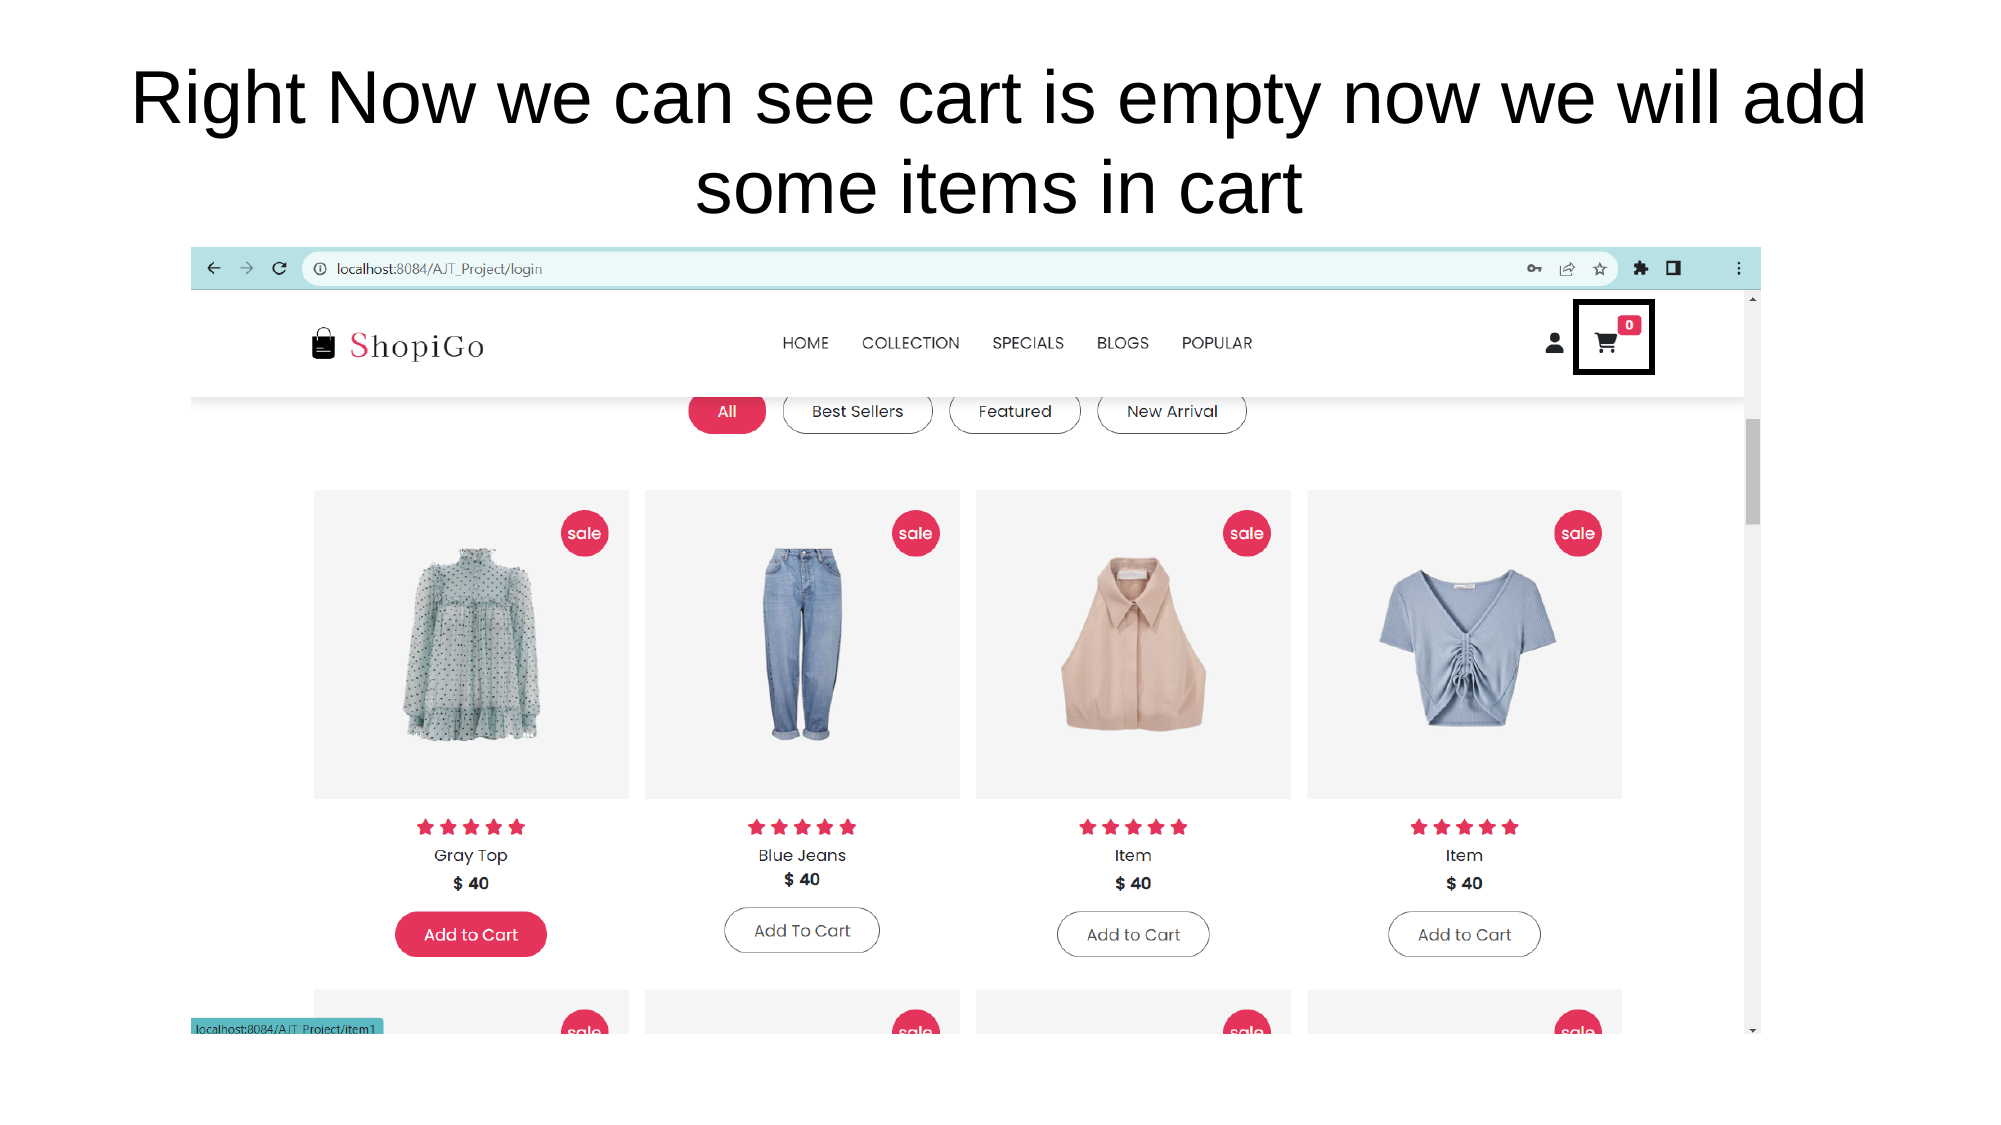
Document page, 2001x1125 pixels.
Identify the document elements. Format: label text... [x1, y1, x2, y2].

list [191, 247, 1761, 1034]
title Right Now we can see cart is empty now we will add some items in cart [99, 44, 1901, 233]
